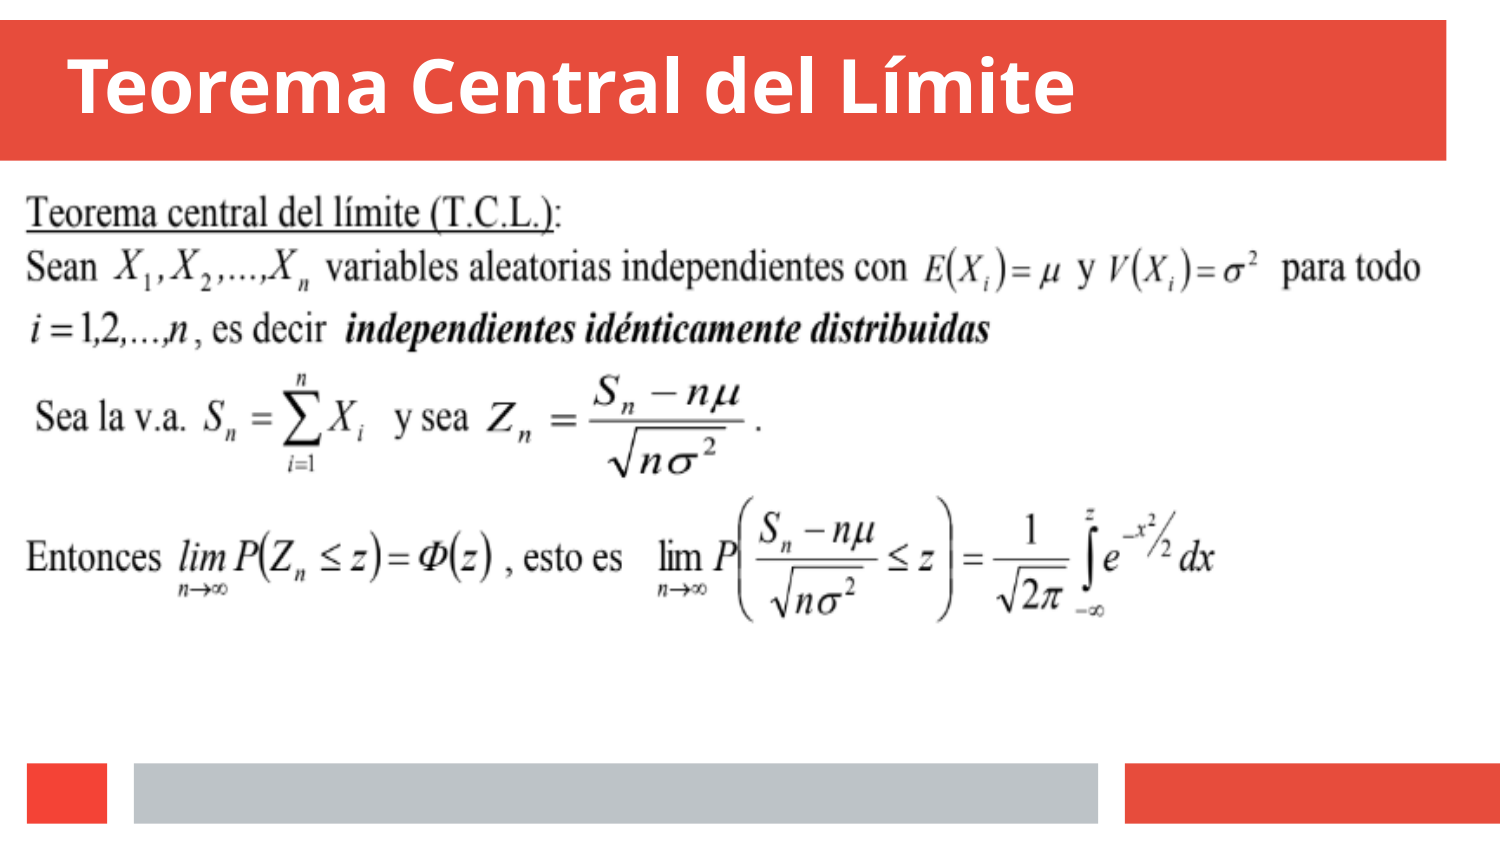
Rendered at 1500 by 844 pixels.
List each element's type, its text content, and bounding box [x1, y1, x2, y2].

picture [6, 184, 1471, 644]
title Teorema Central del Límite [53, 40, 1447, 141]
